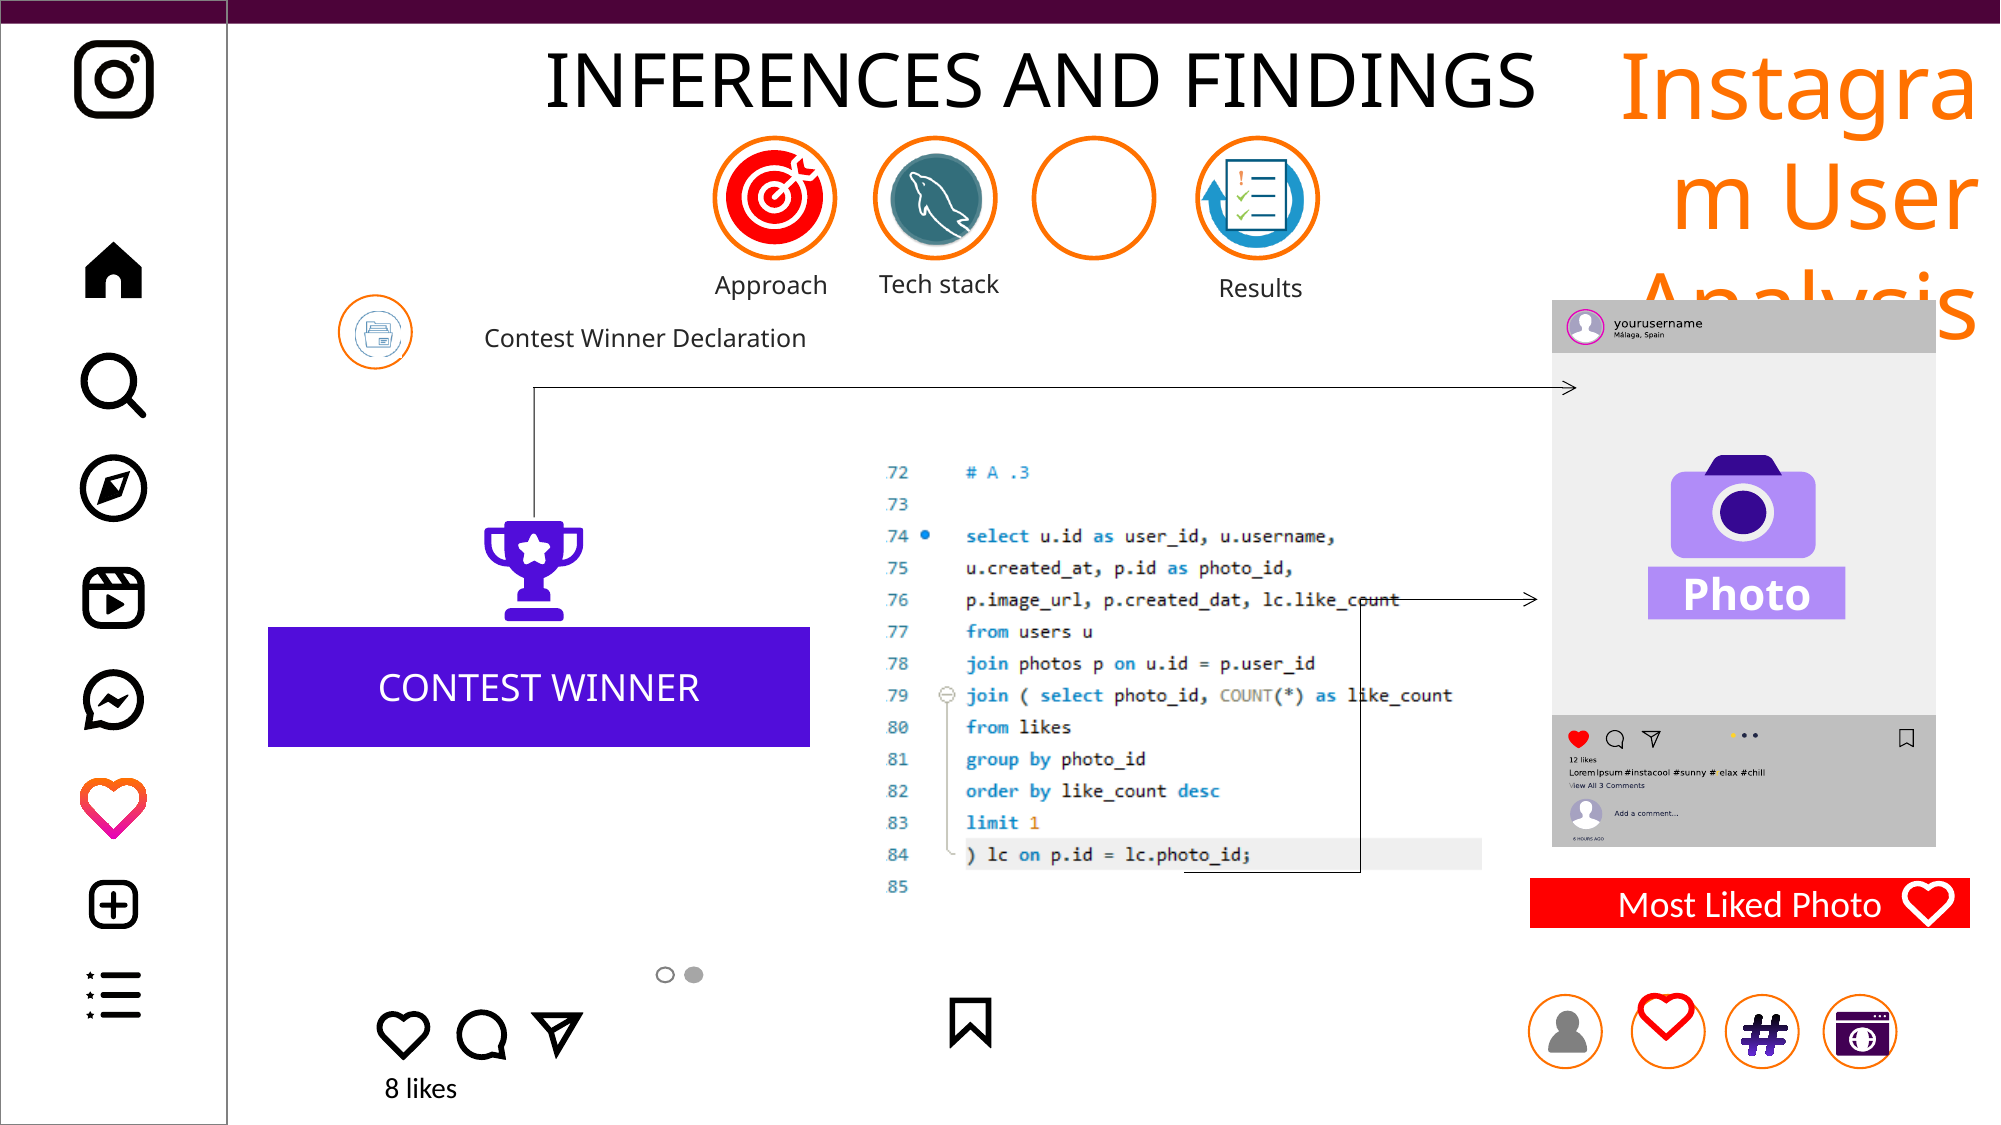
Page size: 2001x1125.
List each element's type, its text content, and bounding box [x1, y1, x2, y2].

text_box [0, 0, 228, 1125]
text_box [735, 245, 814, 260]
text_box 8 likes [369, 1062, 807, 1113]
picture [1201, 159, 1304, 248]
text_box [655, 966, 675, 984]
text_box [88, 879, 139, 929]
text_box Most Liked Photo [1528, 876, 1972, 930]
text_box [874, 164, 884, 232]
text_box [484, 520, 584, 621]
text_box [1644, 999, 1688, 1032]
text_box [530, 1012, 584, 1060]
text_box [86, 971, 141, 1019]
text_box [1637, 992, 1695, 1041]
text_box Tech stack [785, 260, 1093, 306]
text_box [1032, 136, 1156, 260]
text_box [1822, 993, 1898, 1070]
text_box [988, 167, 997, 230]
text_box [737, 136, 813, 150]
text_box [1196, 175, 1201, 221]
text_box Approach [617, 262, 926, 307]
text_box [337, 294, 413, 370]
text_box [82, 566, 145, 629]
text_box [1222, 248, 1293, 260]
text_box [1724, 993, 1800, 1070]
picture [354, 310, 402, 358]
text_box [456, 1009, 508, 1061]
text_box [79, 777, 148, 840]
text_box [684, 966, 704, 984]
text_box INFERENCES AND FINDINGS [457, 25, 1537, 131]
text_box [901, 136, 969, 147]
text_box [1740, 1014, 1788, 1056]
text_box [829, 169, 837, 227]
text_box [1552, 300, 1937, 848]
text_box [376, 1010, 431, 1061]
picture [59, 25, 168, 134]
picture [1228, 162, 1284, 228]
text_box [85, 241, 142, 299]
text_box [1835, 1011, 1890, 1056]
text_box [949, 997, 992, 1049]
text_box Instagram User Analysis [1537, 20, 1995, 366]
text_box [1901, 880, 1955, 927]
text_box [79, 454, 148, 523]
text_box Results [1107, 265, 1415, 310]
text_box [1224, 559, 1498, 913]
text_box [904, 251, 966, 260]
text_box [1548, 1010, 1588, 1053]
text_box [721, 150, 829, 245]
text_box [1630, 1005, 1706, 1070]
text_box [80, 352, 147, 419]
text_box Contest Winner Declaration [420, 314, 872, 360]
picture [884, 147, 988, 251]
text_box [713, 169, 721, 227]
picture [886, 456, 1482, 899]
text_box CONTEST WINNER [266, 625, 812, 749]
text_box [82, 669, 145, 731]
text_box [1210, 136, 1319, 238]
text_box [1527, 993, 1603, 1070]
